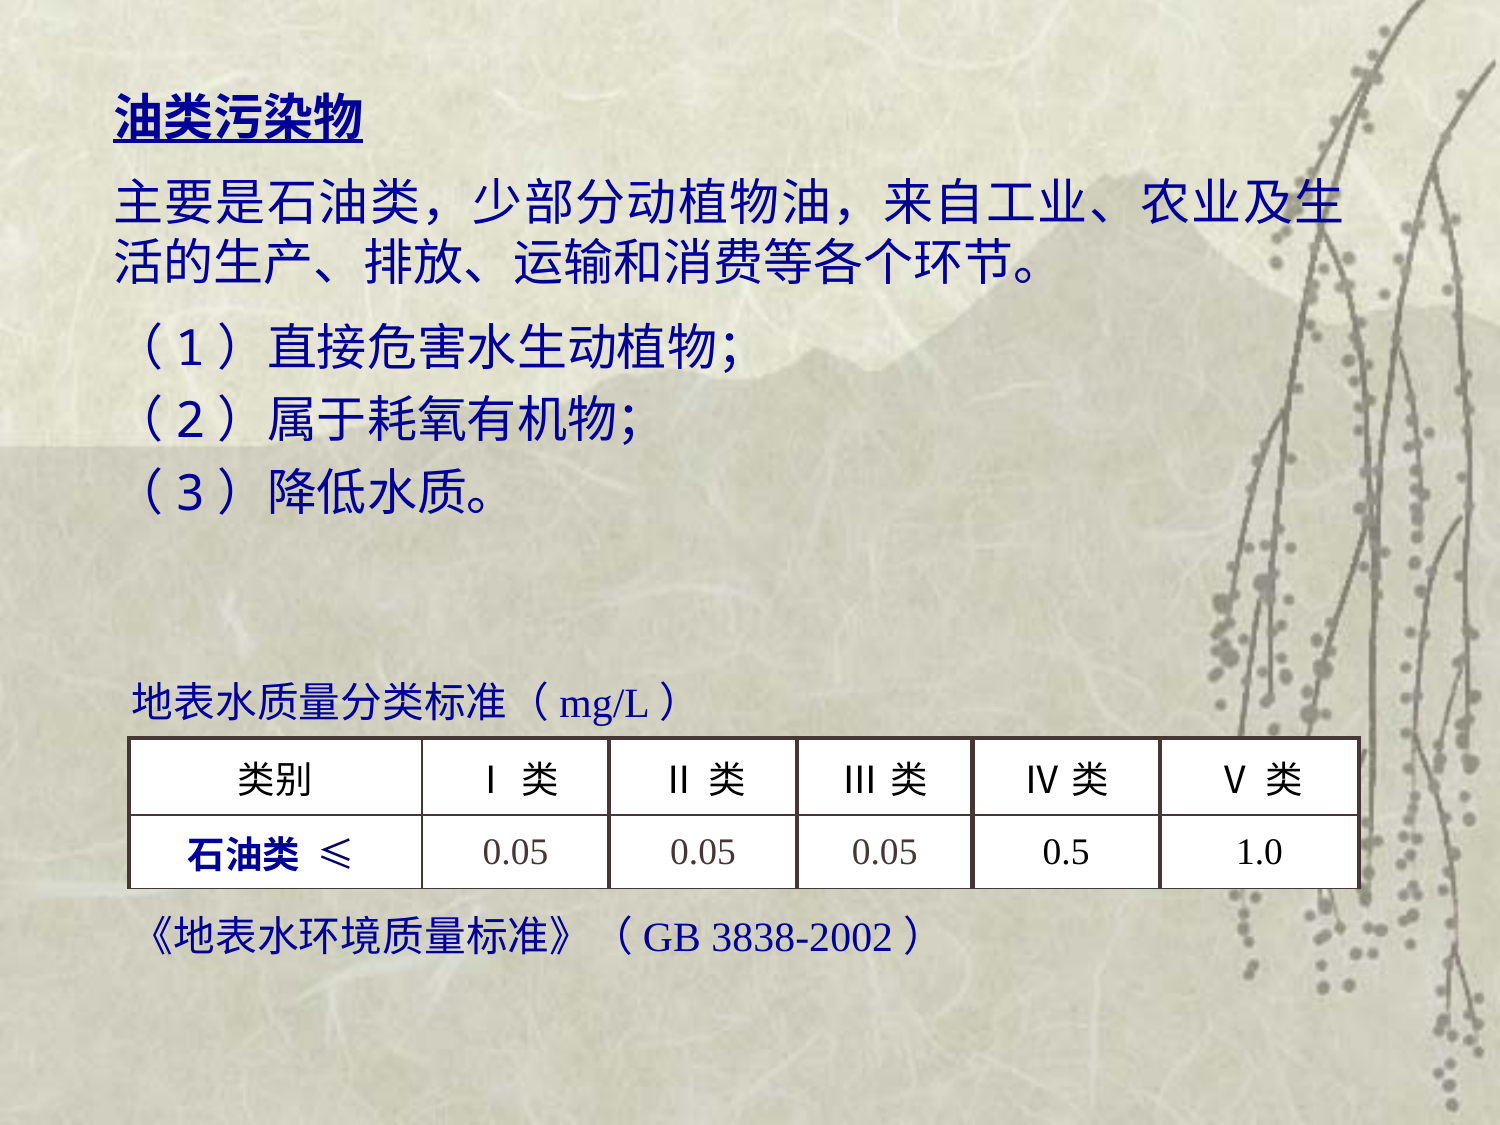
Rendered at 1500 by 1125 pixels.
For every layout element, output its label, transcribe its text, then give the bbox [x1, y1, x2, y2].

table_header Ⅱ类 [611, 740, 795, 814]
text_box 《地表水环境质量标准》（GB 3838-2002） [117, 902, 1063, 968]
table_cell 1.0 [1162, 816, 1357, 888]
picture [0, 0, 1500, 1125]
text_box 油类污染物 主要是石油类，少部分动植物油，来自工业、农业及生活的生产、排放、运输和消费等各个环节。 （1）直接危害水生动植物； （2）属于耗氧有机物； （3）降低水质。 [98, 78, 1360, 528]
table_cell 0.05 [423, 816, 607, 888]
table_cell 0.05 [799, 816, 970, 888]
table_cell 0.5 [975, 816, 1158, 888]
table_header Ⅲ类 [799, 740, 970, 814]
text_box 地表水质量分类标准（mg/L） [117, 667, 1255, 733]
table_header Ⅰ类 [423, 740, 607, 814]
table_header Ⅳ类 [975, 740, 1158, 814]
table_header Ⅴ类 [1162, 740, 1357, 814]
table_cell 石油类 ≤ [131, 816, 421, 888]
table_cell 0.05 [611, 816, 795, 888]
table_header 类别 [131, 740, 421, 814]
